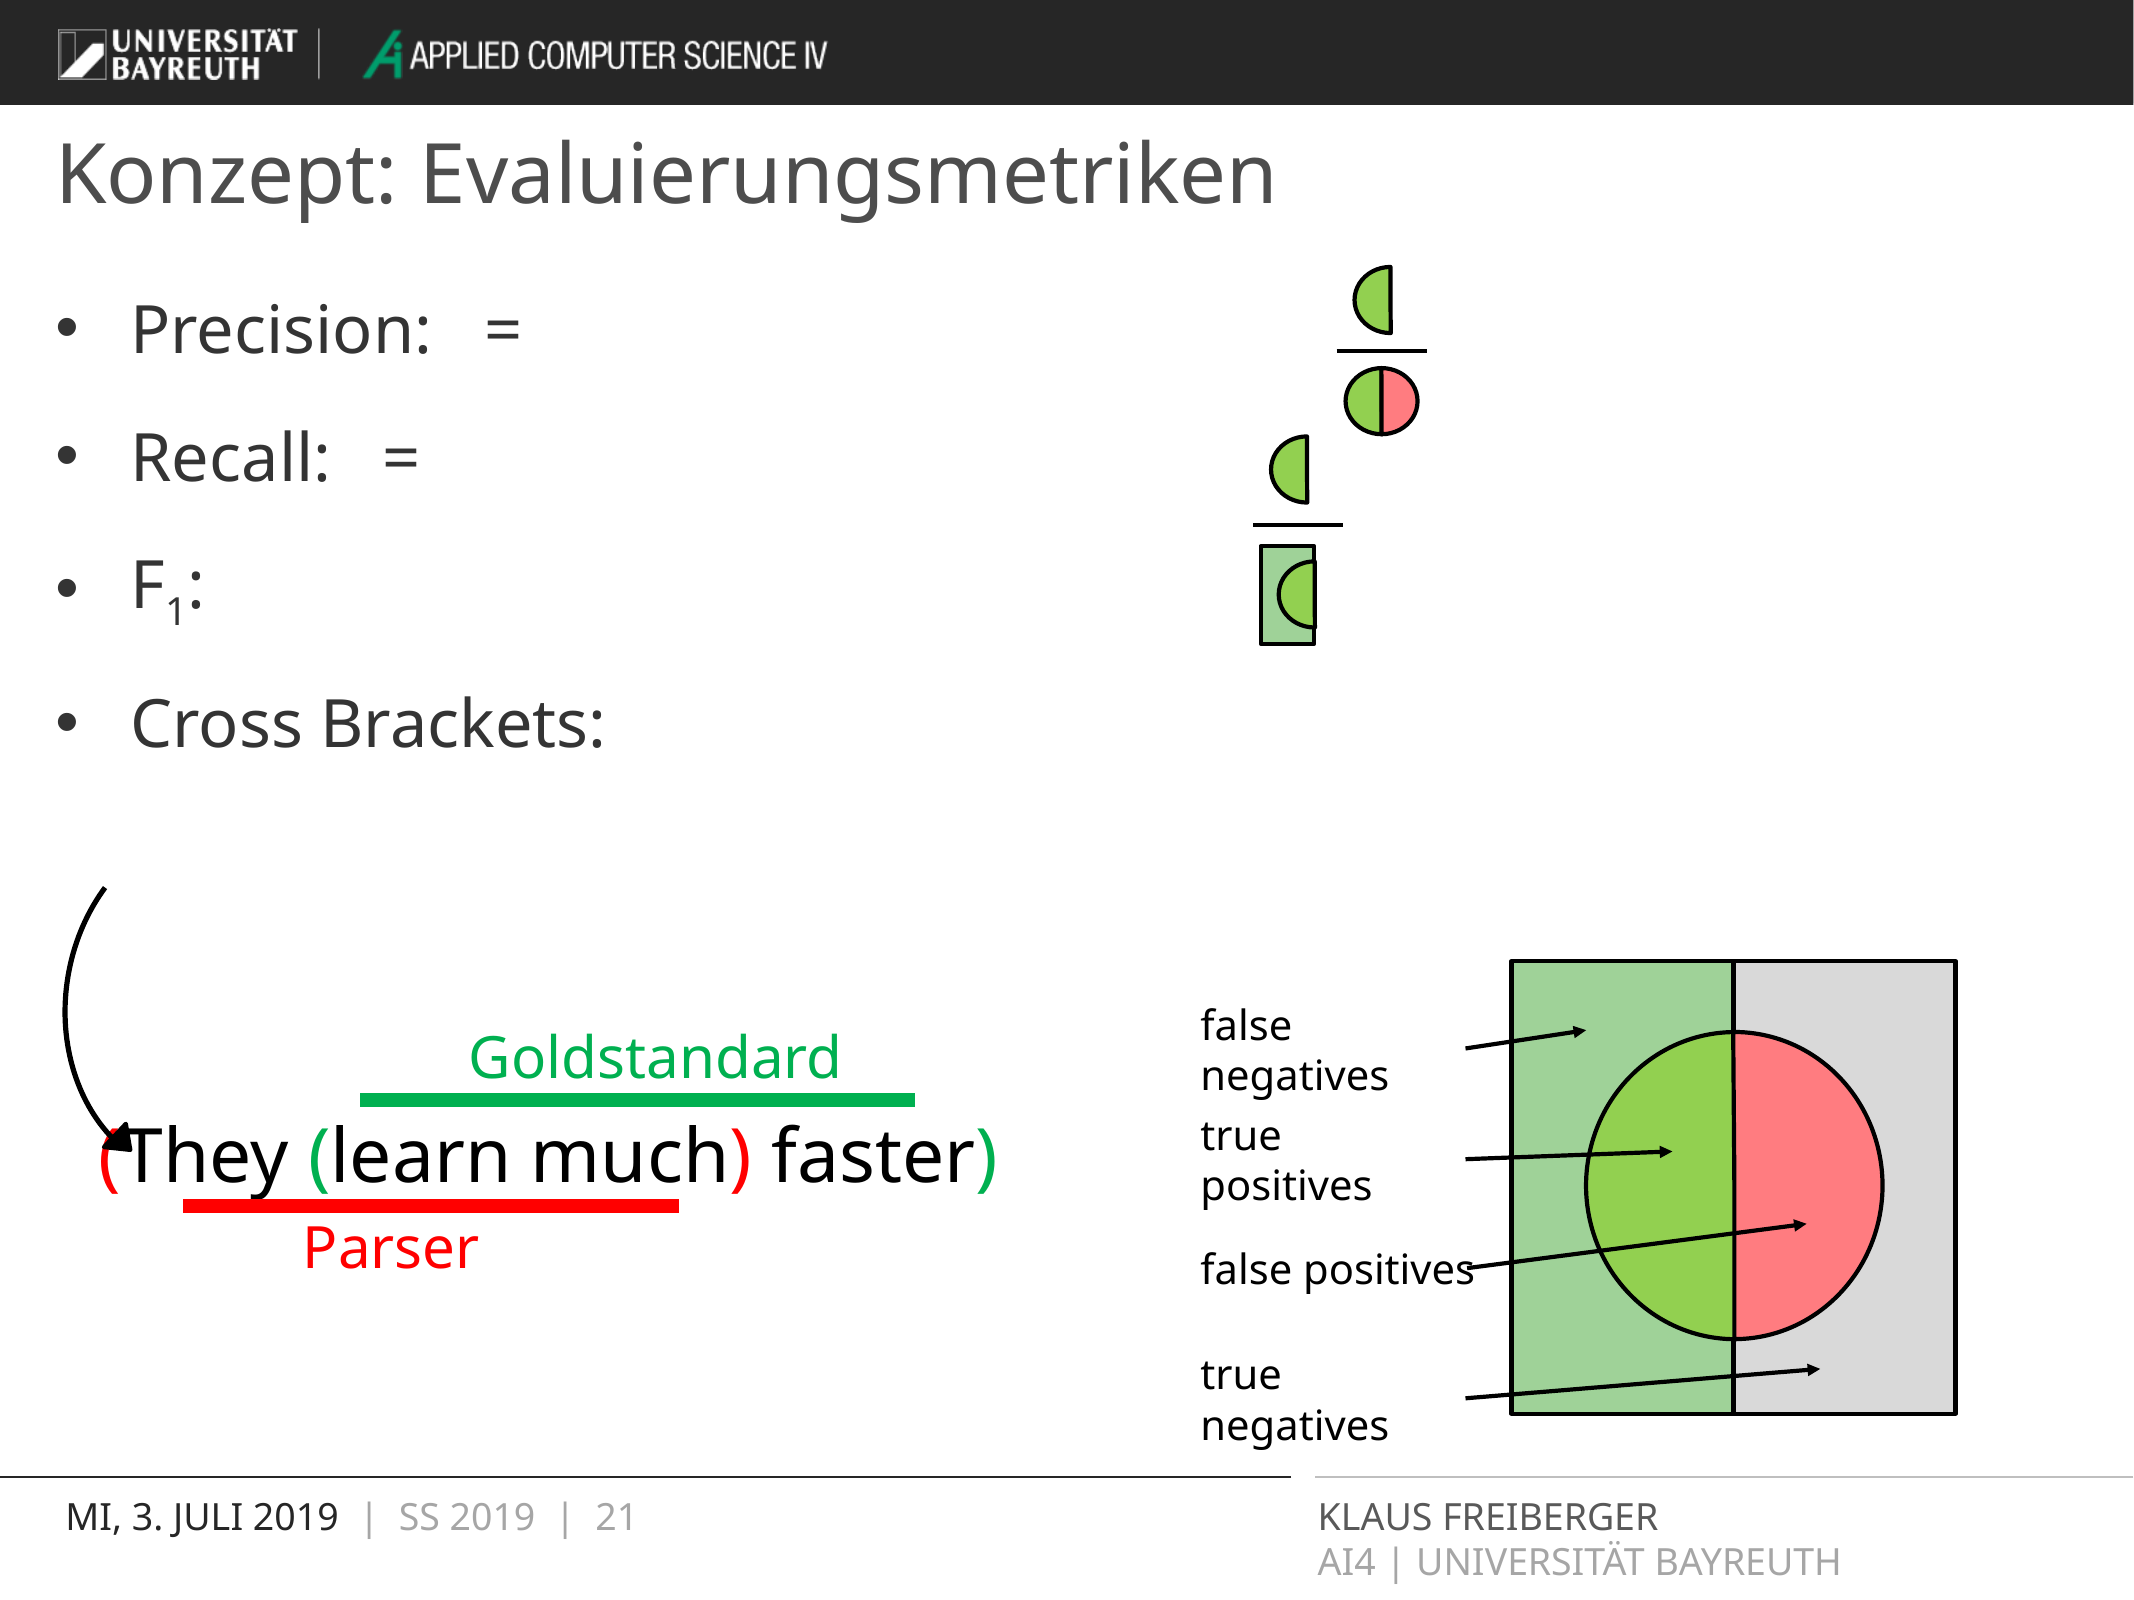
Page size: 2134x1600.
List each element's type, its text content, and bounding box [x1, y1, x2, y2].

picture [357, 27, 831, 82]
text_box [1185, 960, 1956, 1414]
picture [58, 28, 335, 80]
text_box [1336, 266, 1427, 435]
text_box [1252, 436, 1351, 644]
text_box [65, 821, 962, 1290]
title Konzept: Evaluierungsmetriken [49, 107, 2040, 233]
